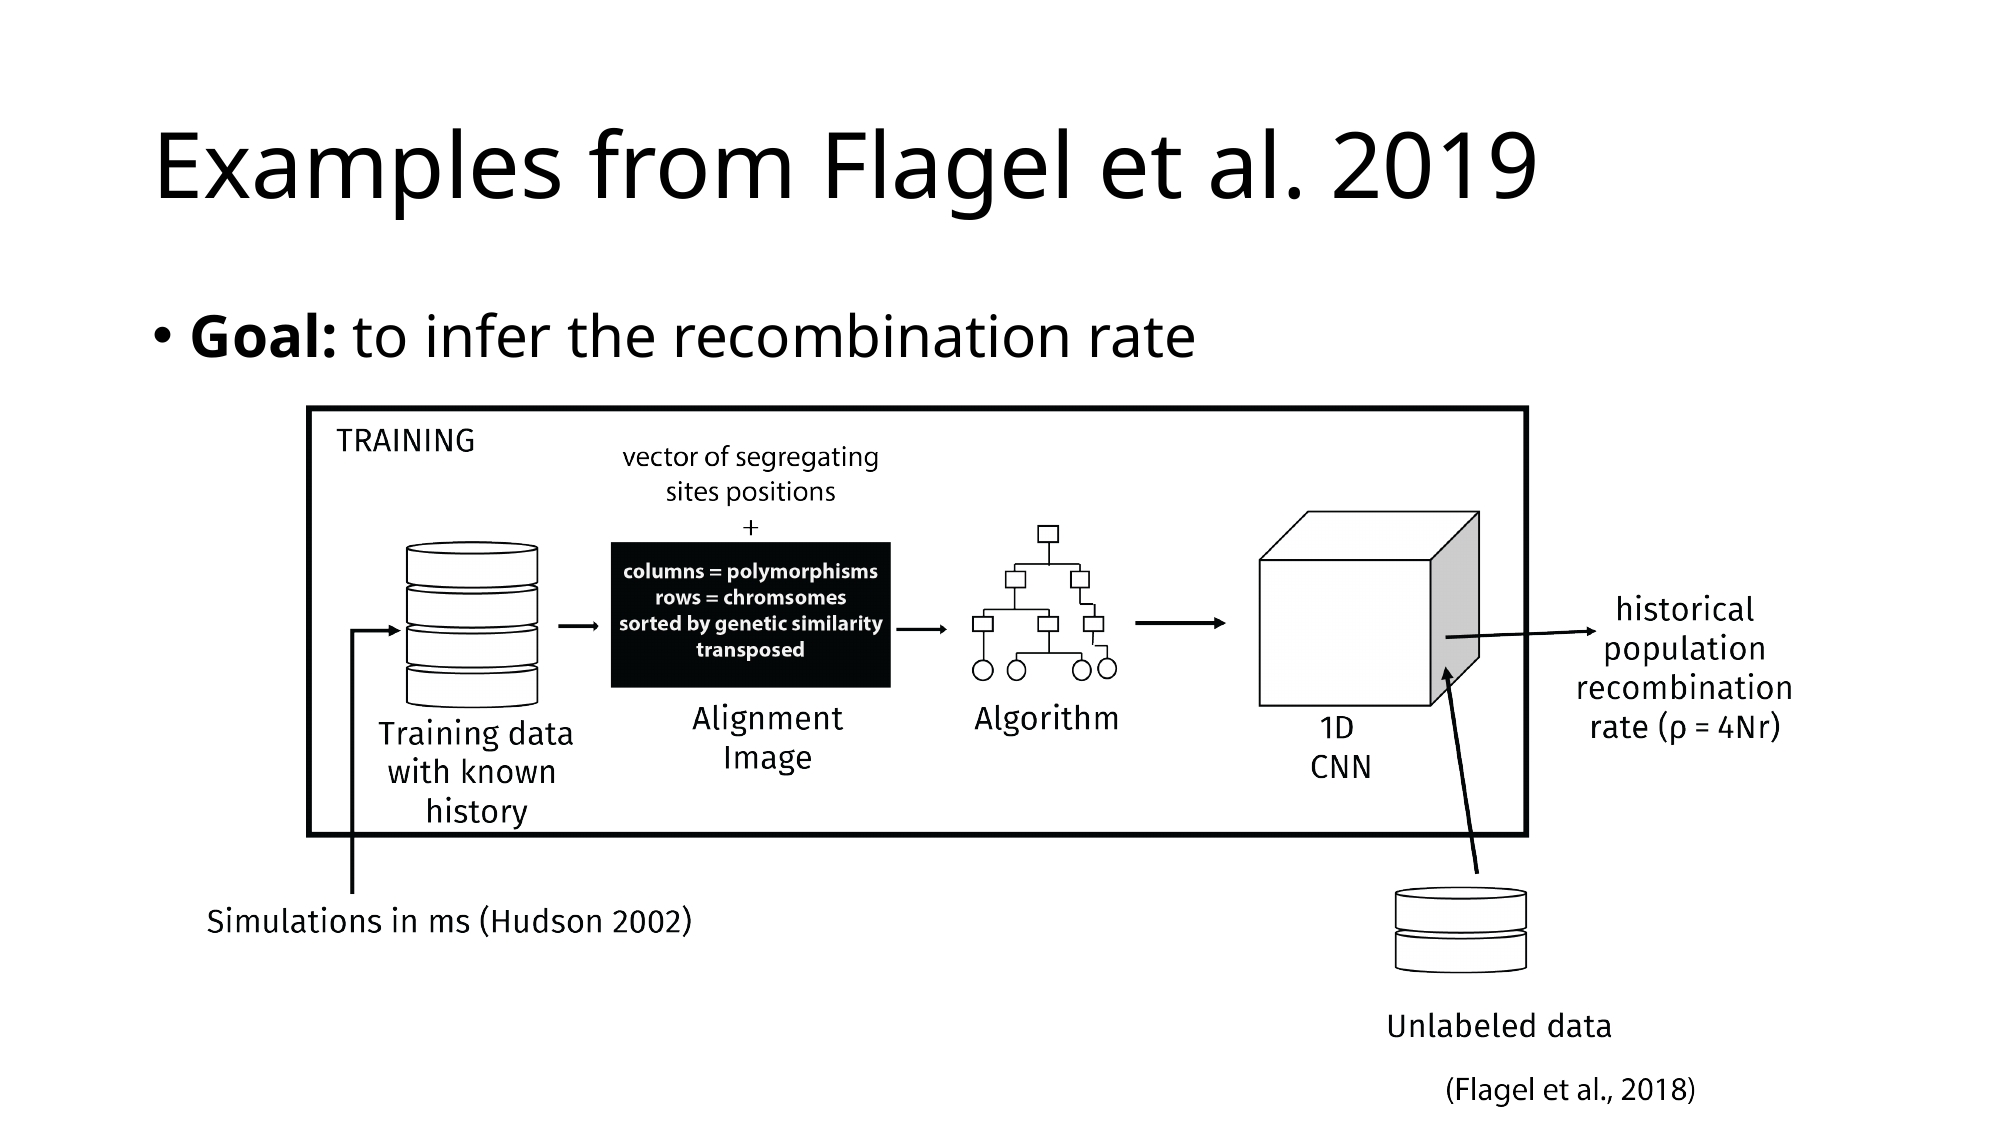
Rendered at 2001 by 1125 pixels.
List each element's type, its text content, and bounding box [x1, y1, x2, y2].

picture [205, 404, 1795, 1108]
list Goal: to infer the recombination rate [137, 299, 1863, 384]
title Examples from Flagel et al. 2019 [137, 59, 1863, 278]
